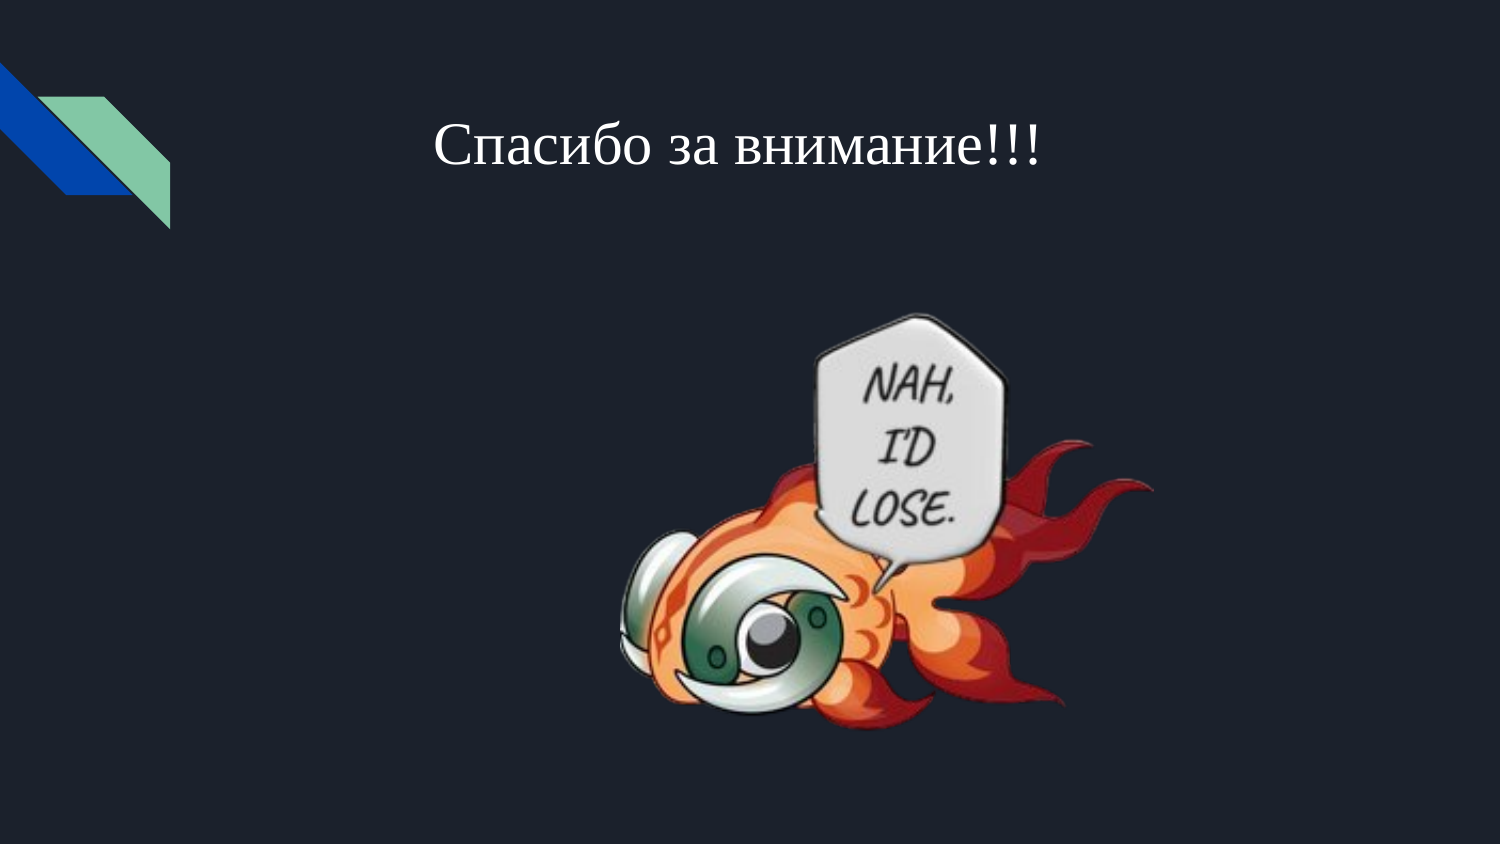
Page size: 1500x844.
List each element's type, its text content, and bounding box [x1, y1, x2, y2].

title Спасибо за внимание!!! [161, 88, 1317, 239]
picture [620, 304, 1154, 838]
